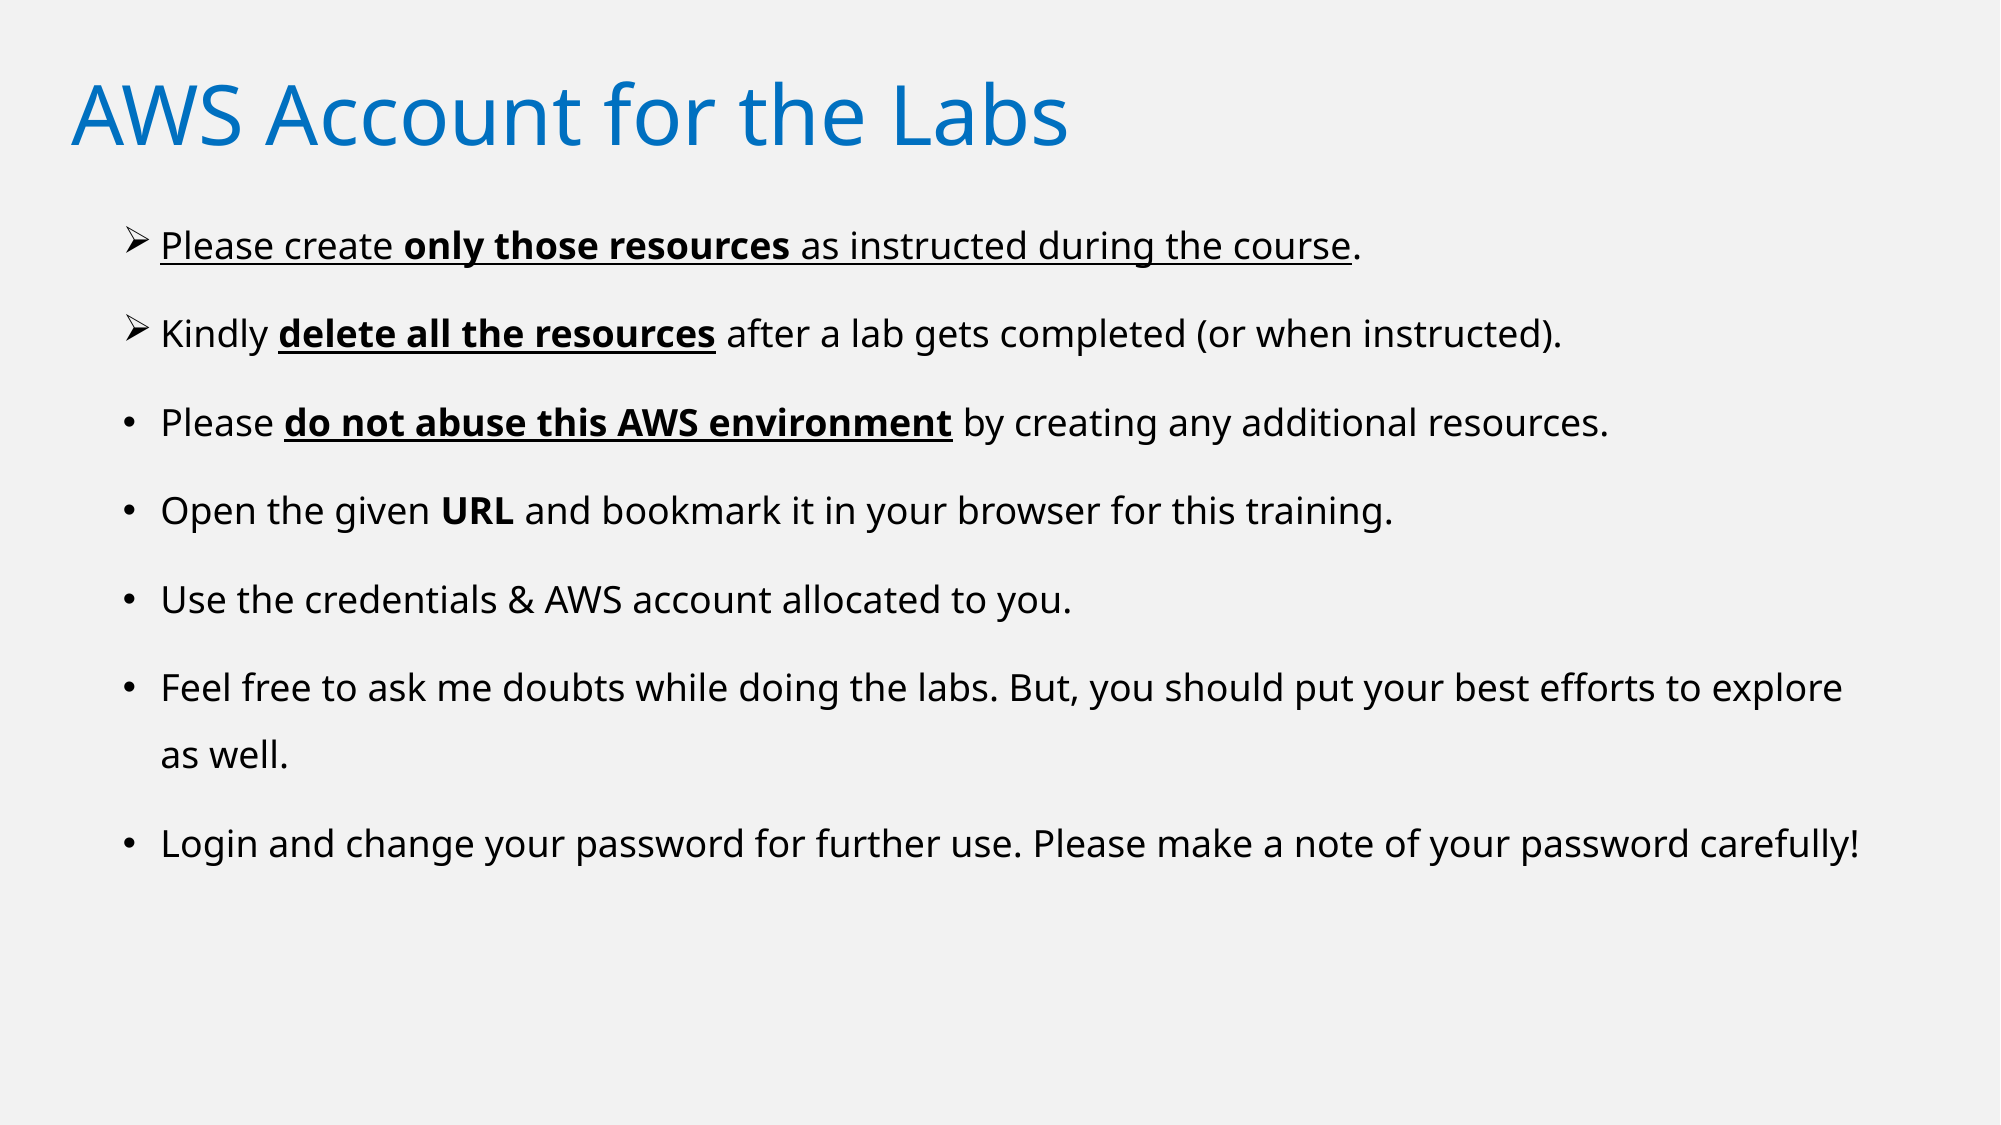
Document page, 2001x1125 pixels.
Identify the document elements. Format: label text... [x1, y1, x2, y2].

list Please create only those resources as instructed during the course. Kindly delete all the resources after a lab gets completed (or when instructed). Please do not abuse this AWS environment by creating any additional resources. Open the given URL and bookmark it in your browser for this training. Use the credentials & AWS account allocated to you. Feel free to ask me doubts while doing the labs. But, you should put your best efforts to explore as well. Login and change your password for further use. Please make a note of your password carefully! [107, 192, 1886, 1029]
title AWS Account for the Labs [56, 45, 1900, 193]
